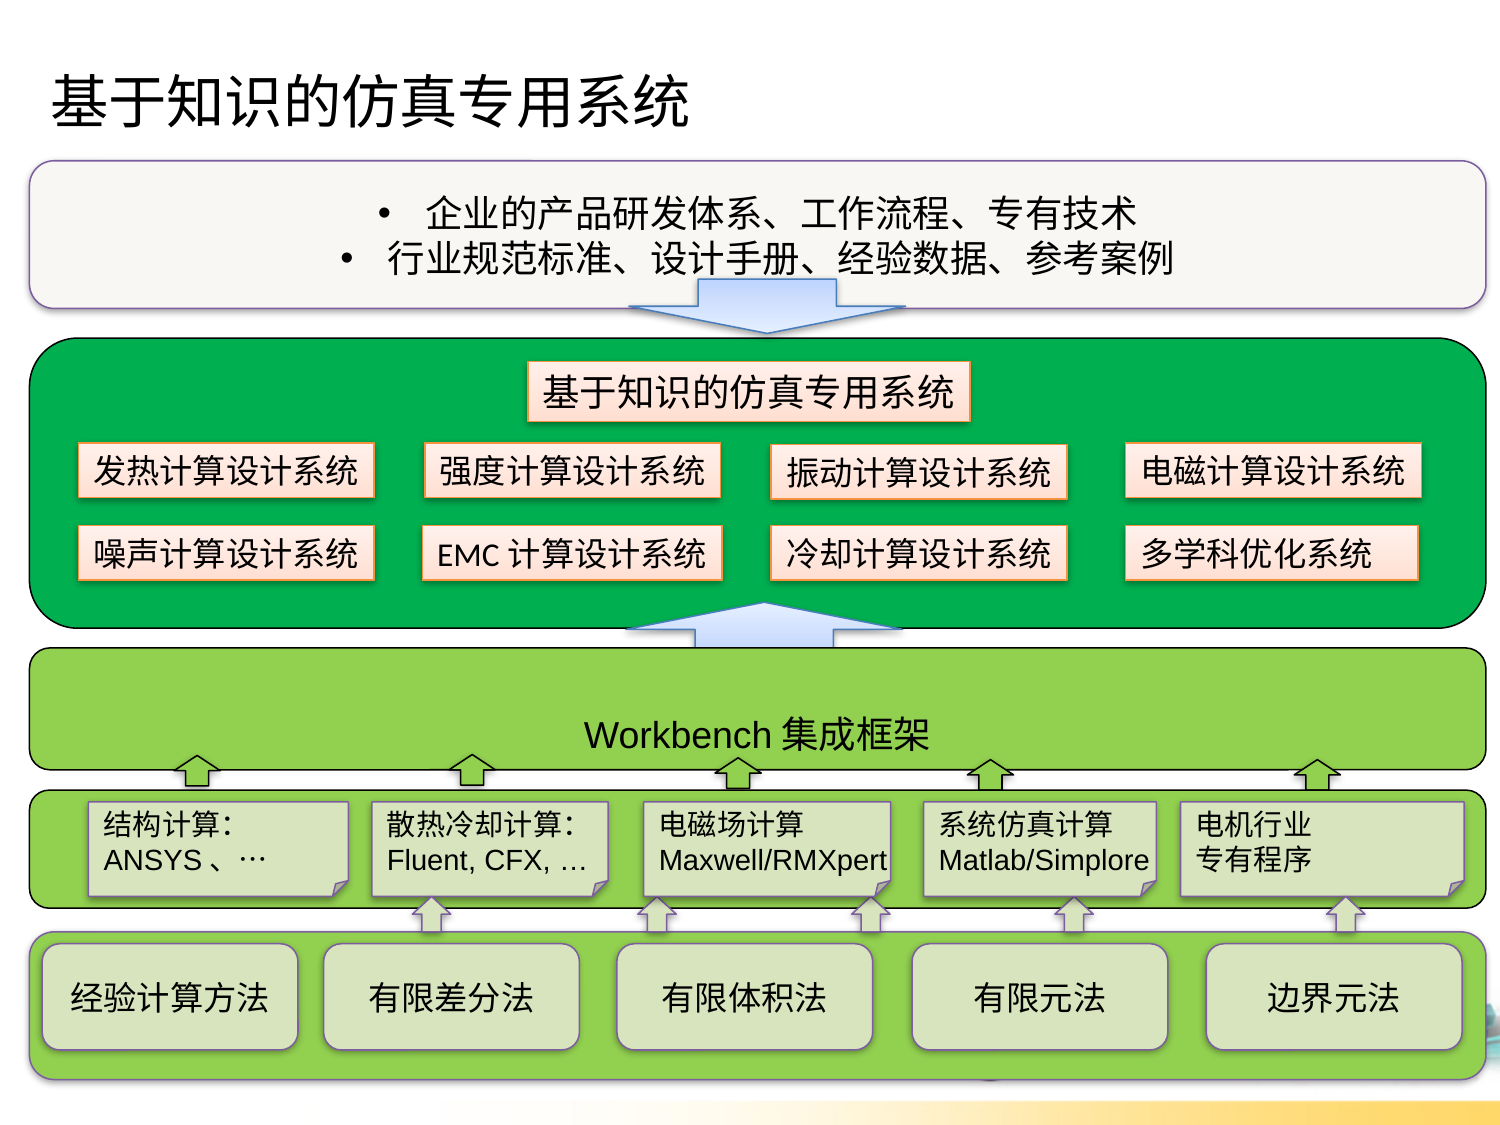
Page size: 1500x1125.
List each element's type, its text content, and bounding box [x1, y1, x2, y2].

text_box [28, 940, 1487, 1081]
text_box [29, 160, 1487, 334]
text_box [29, 647, 1487, 789]
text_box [29, 789, 1487, 933]
picture [0, 0, 1500, 1125]
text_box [41, 943, 1463, 1051]
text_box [29, 341, 1487, 647]
title 基于知识的仿真专用系统 [35, 30, 1240, 159]
